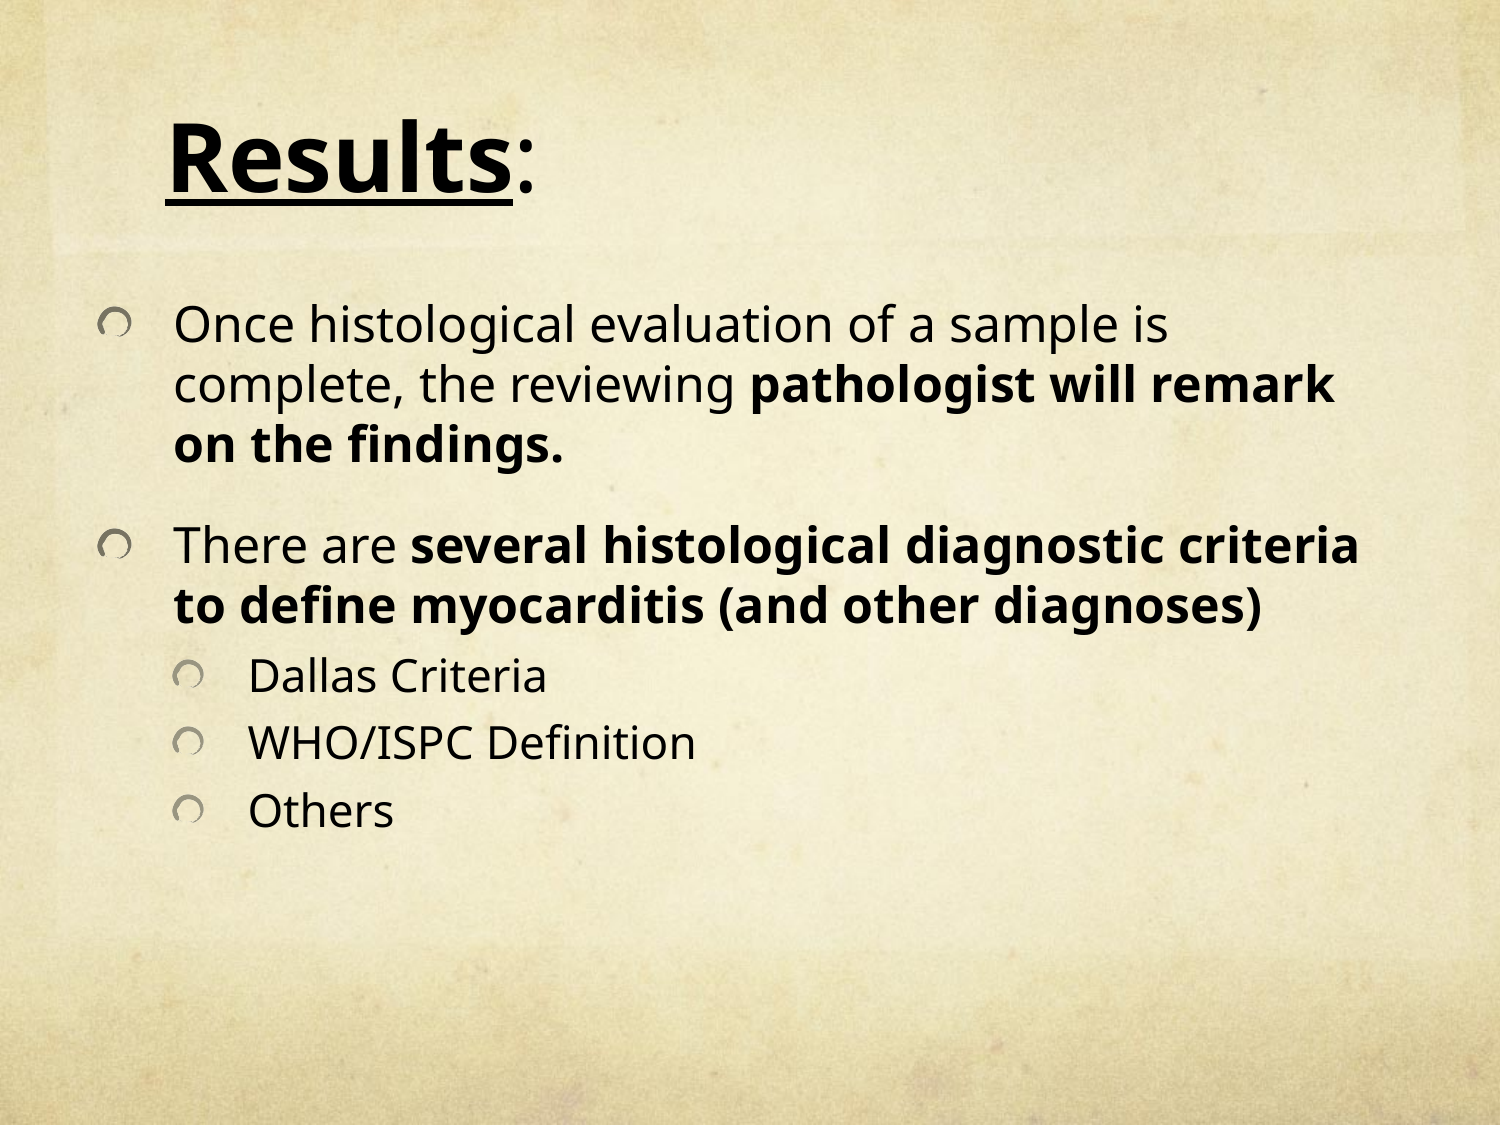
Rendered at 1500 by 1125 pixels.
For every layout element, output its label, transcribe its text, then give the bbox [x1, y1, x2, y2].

list Once histological evaluation of a sample is complete, the reviewing pathologist will remark on the findings. There are several histological diagnostic criteria to define myocarditis (and other diagnoses) Dallas Criteria WHO/ISPC Definition Others [82, 284, 1421, 1068]
picture [0, 0, 1500, 1125]
title Results: [150, 82, 1350, 225]
